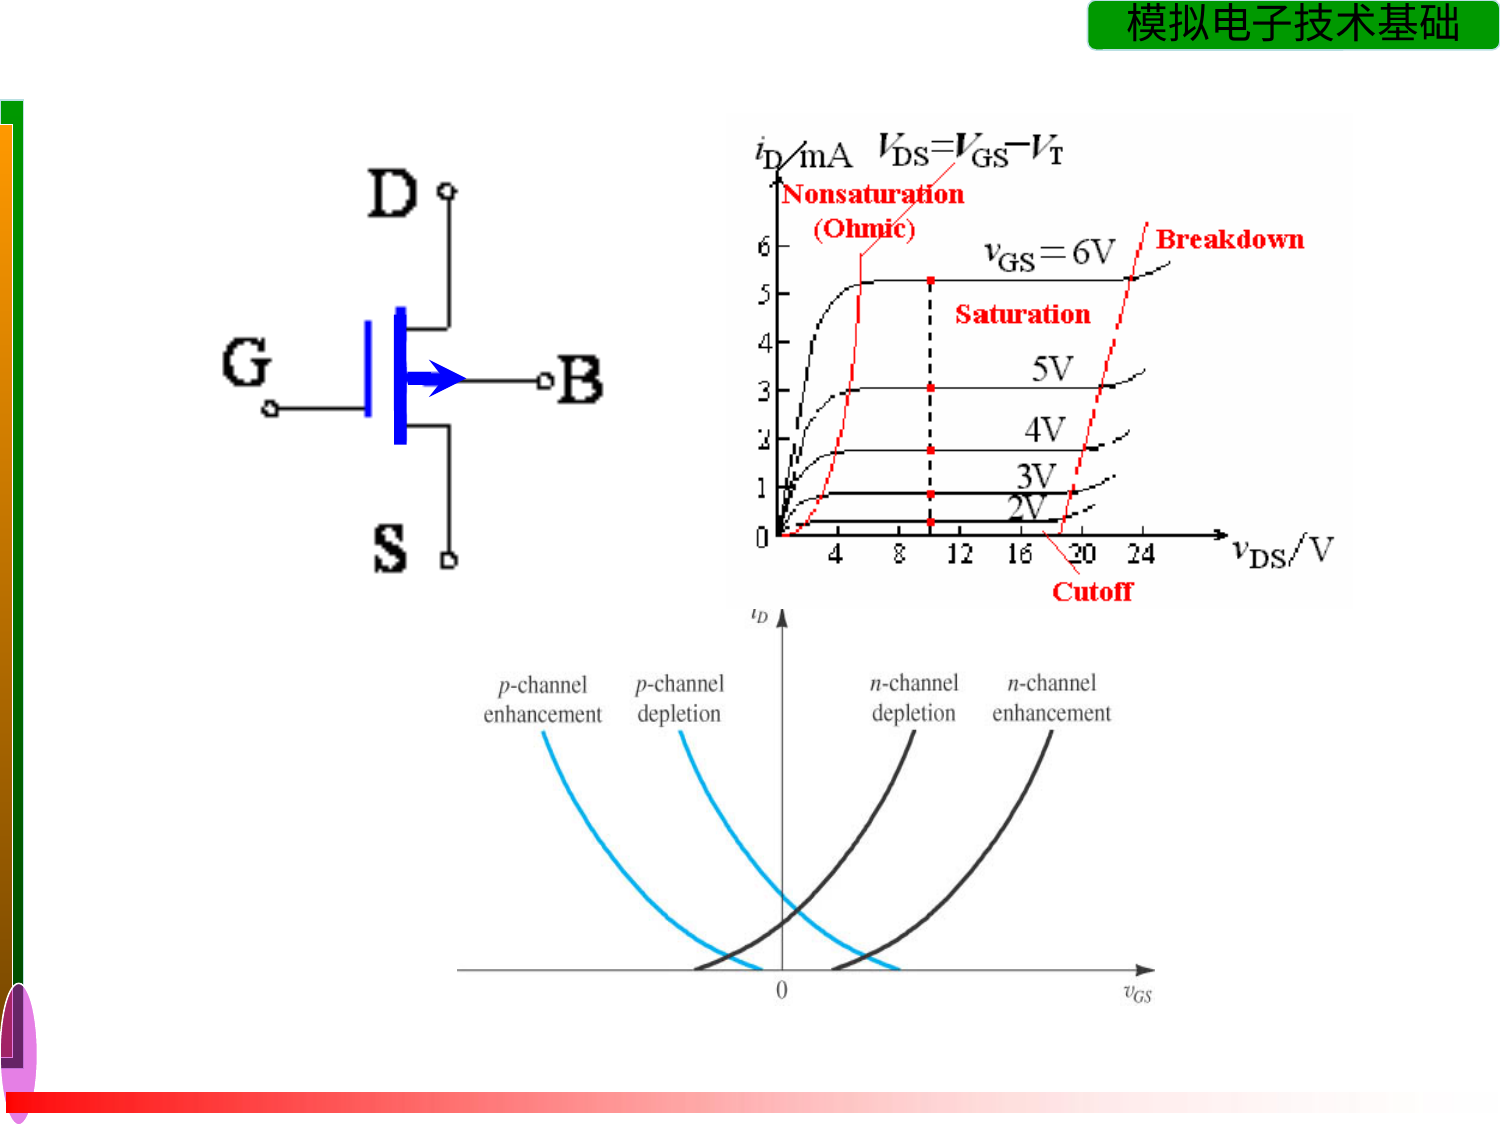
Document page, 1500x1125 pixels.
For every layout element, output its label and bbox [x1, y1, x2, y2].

picture [6, 1092, 1500, 1113]
picture [159, 101, 1353, 1006]
